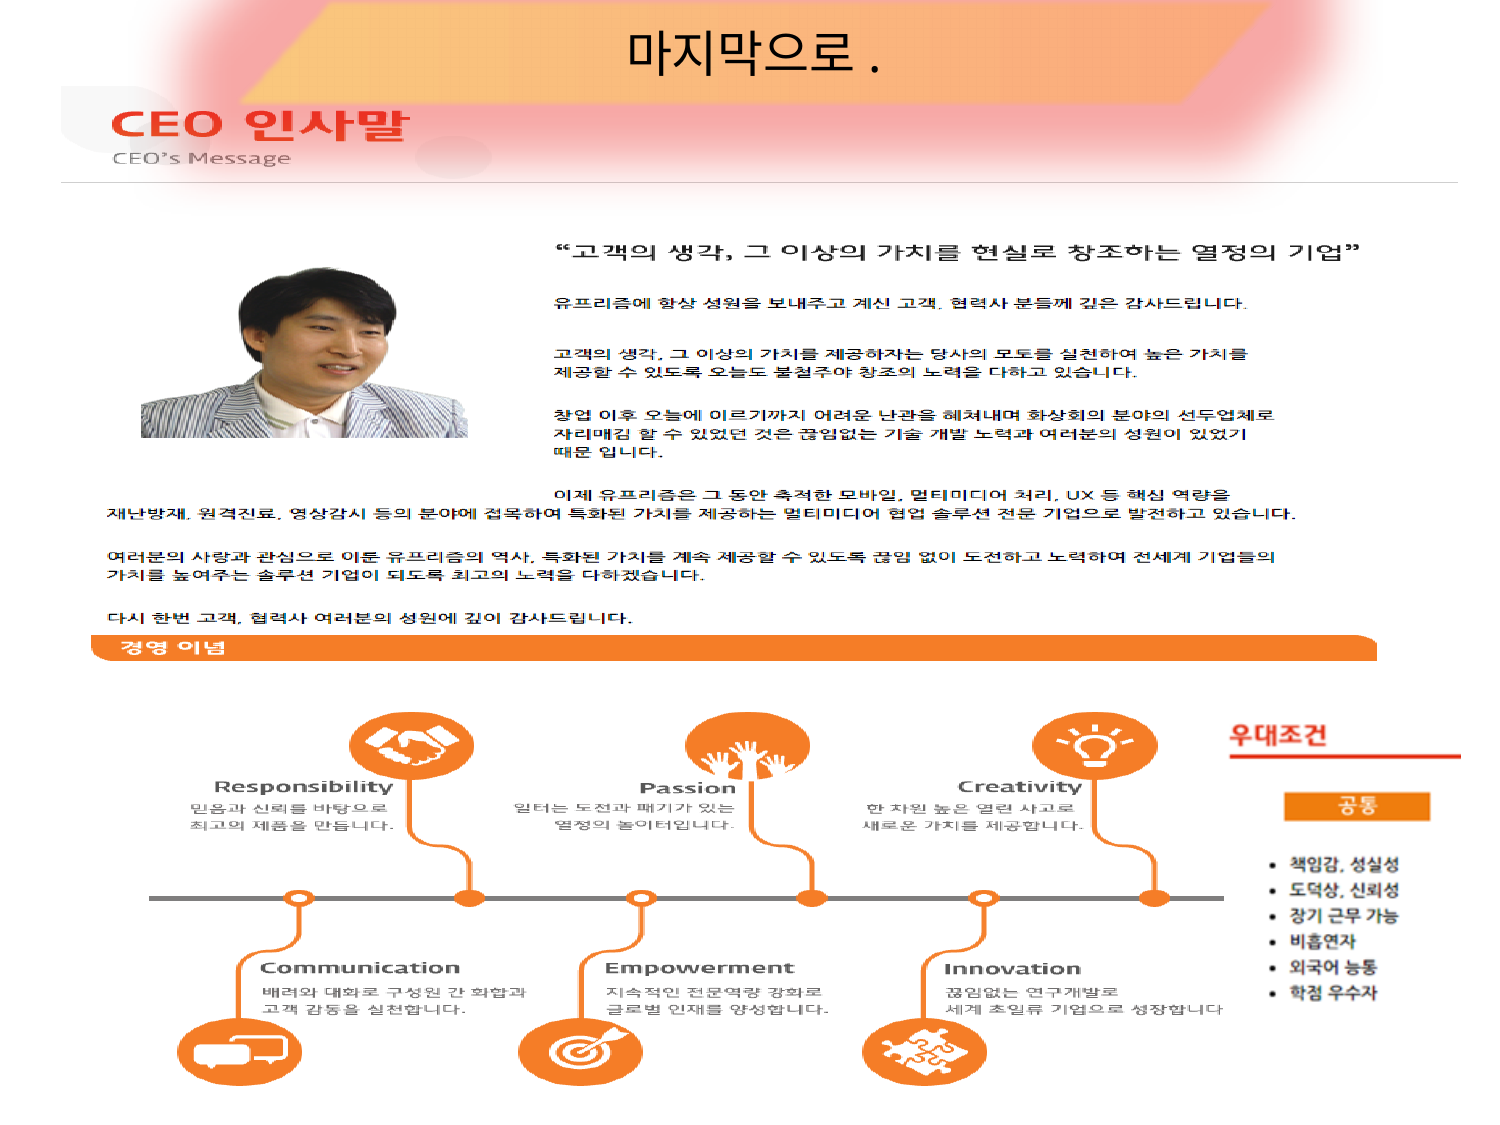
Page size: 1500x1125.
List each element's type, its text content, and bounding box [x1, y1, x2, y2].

text_box 마지막으로. [261, 5, 1267, 84]
picture [60, 86, 1461, 1114]
